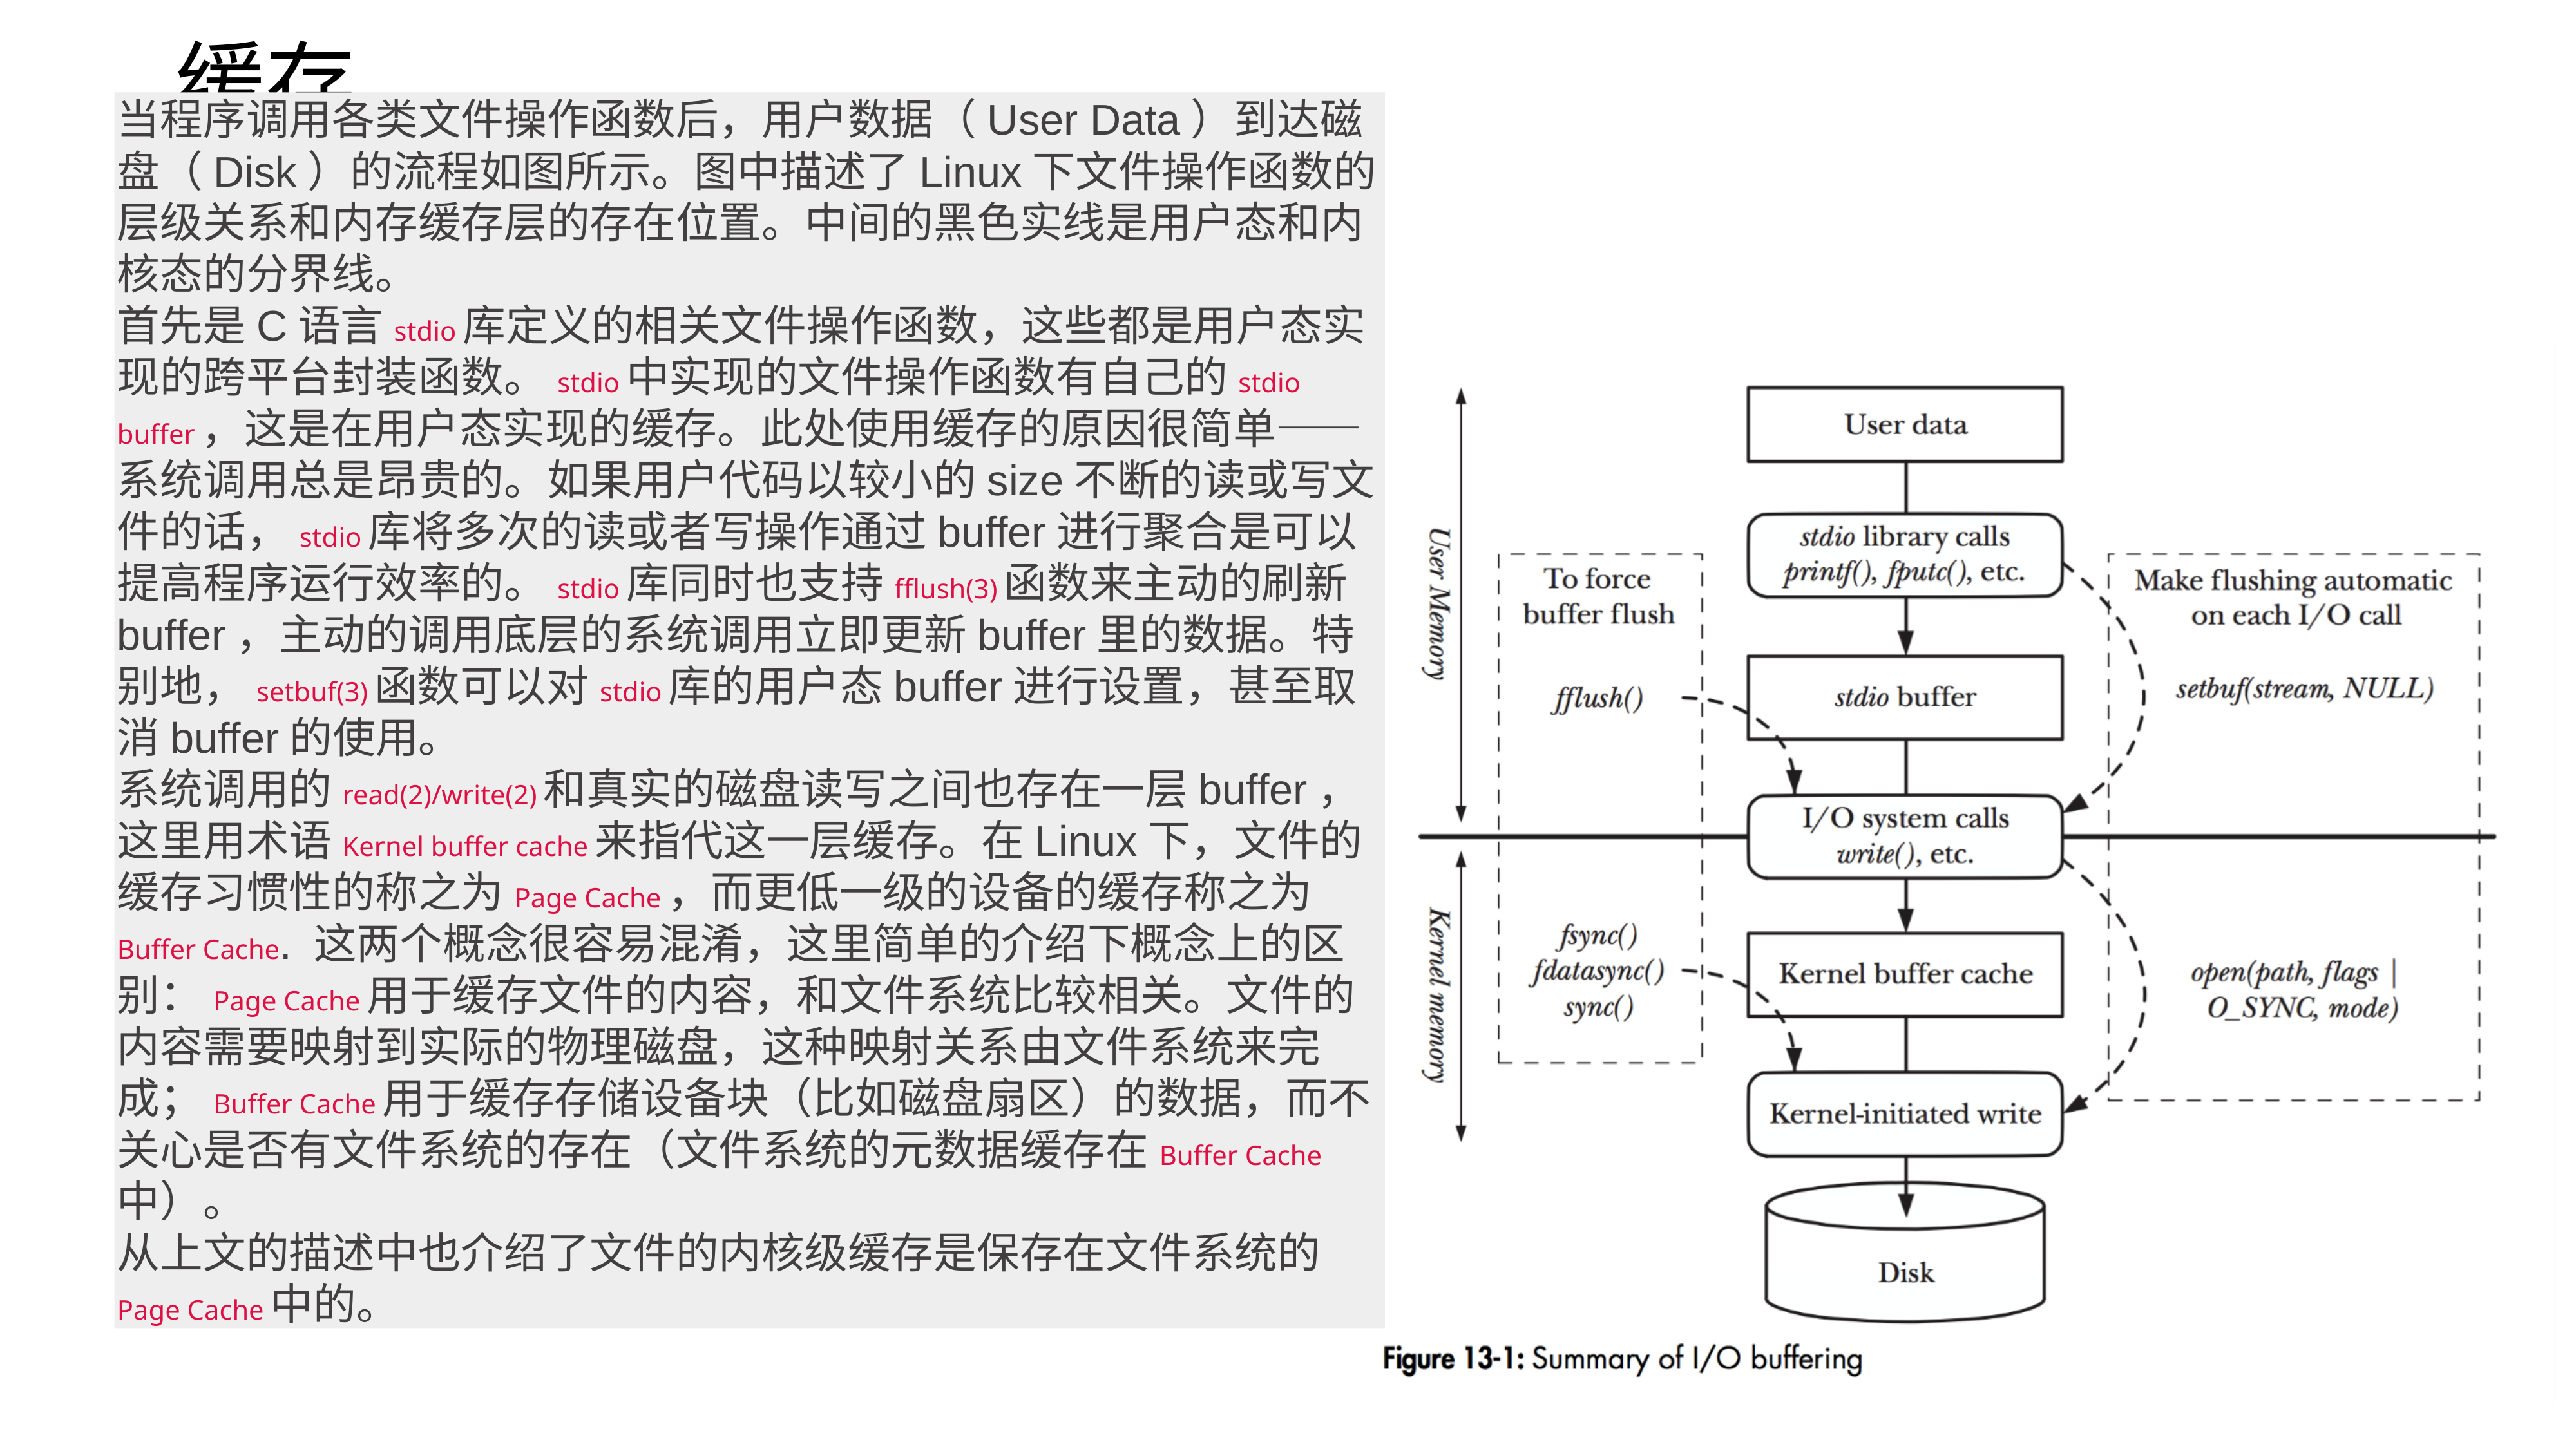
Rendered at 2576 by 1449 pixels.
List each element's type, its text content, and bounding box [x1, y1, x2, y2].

picture [1322, 341, 2555, 1405]
title 缓存 [166, 6, 1561, 155]
text_box 当程序调用各类文件操作函数后，用户数据（User Data）到达磁盘（Disk）的流程如图所示。图中描述了Linux下文件操作函数的层级关系和内存缓存层的存在位置。中间的黑色实线是用户态和内核态的分界线。 首先是C语言stdio库定义的相关文件操作函数，这些都是用户态实现的跨平台封装函数。stdio中实现的文件操作函数有自己的stdio buffer，这是在用户态实现的缓存。此处使用缓存的原因很简单——系统调用总是昂贵的。如果用户代码以较小的size不断的读或写文件的话，stdio库将多次的读或者写操作通过buffer进行聚合是可以提高程序运行效率的。stdio库同时也支持fflush(3)函数来主动的刷新buffer，主动的调用底层的系统调用立即更新buffer里的数据。特别地，setbuf(3)函数可以对stdio库的用户态buffer进行设置，甚至取消buffer的使用。 系统调用的read(2)/write(2)和真实的磁盘读写之间也存在一层buffer，这里用术语Kernel buffer cache来指代这一层缓存。在Linux下，文件的缓存习惯性的称之为Page Cache，而更低一级的设备的缓存称之为Buffer Cache. 这两个概念很容易混淆，这里简单的介绍下概念上的区别：Page Cache用于缓存文件的内容，和文件系统比较相关。文件的内容需要映射到实际的物理磁盘，这种映射关系由文件系统来完成；Buffer Cache用于缓存存储设备块（比如磁盘扇区）的数据，而不关心是否有文件系统的存在（文件系统的元数据缓存在Buffer Cache中）。 从上文的描述中也介绍了文件的内核级缓存是保存在文件系统的Page Cache中的。 [114, 92, 1385, 1329]
